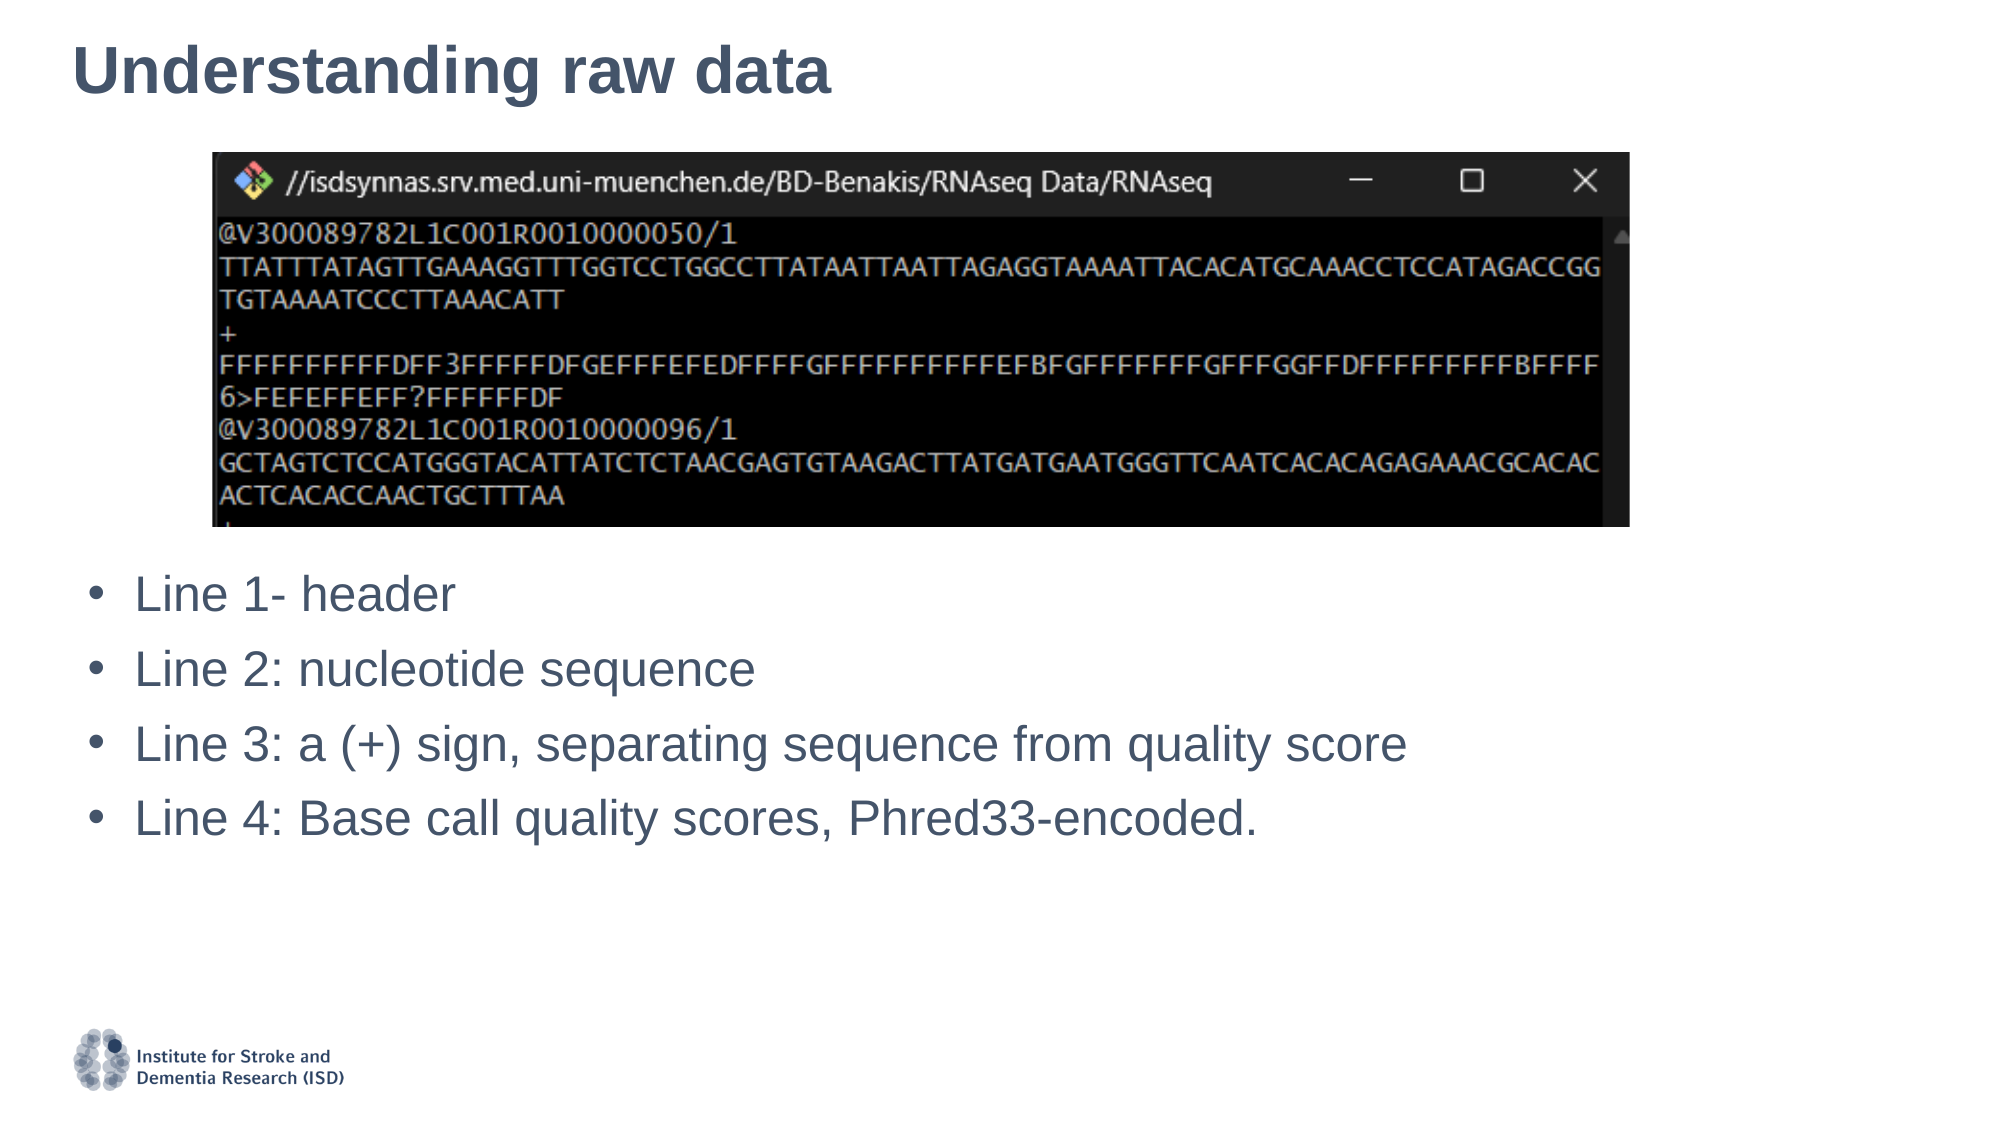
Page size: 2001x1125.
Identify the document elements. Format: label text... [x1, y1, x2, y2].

picture [72, 1027, 366, 1091]
picture [212, 152, 1630, 527]
title Understanding raw data [72, 36, 1876, 167]
list Line 1- header Line 2: nucleotide sequence Line 3: a (+) sign, separating sequence from quality score Line 4: Base call quality scores, Phred33-encoded. [72, 560, 1876, 973]
